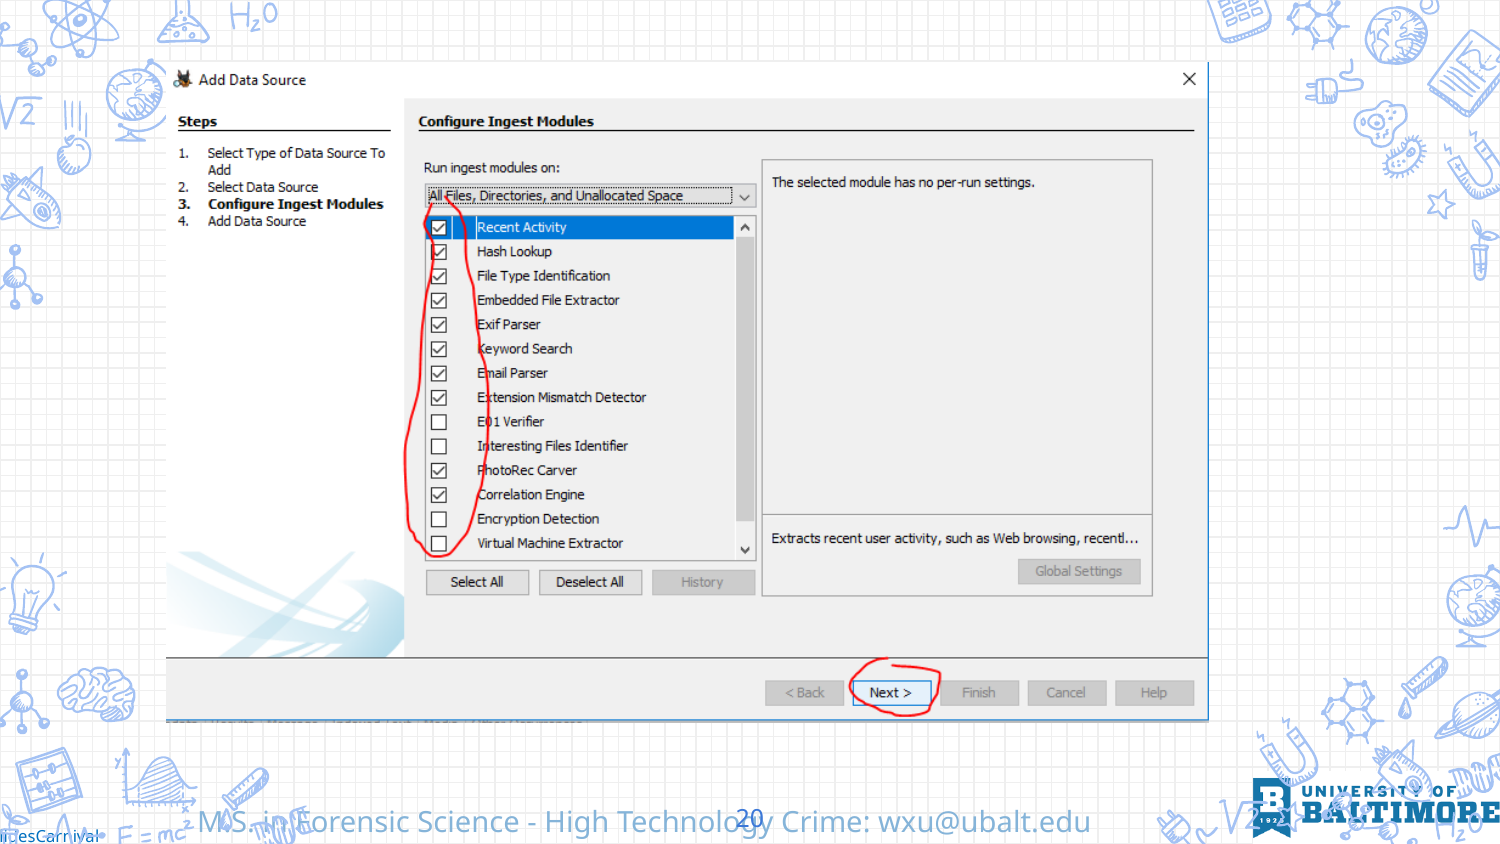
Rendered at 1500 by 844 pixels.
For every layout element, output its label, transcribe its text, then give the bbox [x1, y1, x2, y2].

picture [1471, 771, 1479, 786]
picture [1253, 771, 1500, 844]
picture [1388, 823, 1396, 835]
picture [1375, 780, 1390, 791]
picture [1354, 819, 1361, 827]
picture [1479, 779, 1483, 790]
slide_number 20 [705, 796, 795, 844]
picture [1481, 771, 1489, 788]
picture [1405, 773, 1430, 800]
picture [1408, 786, 1417, 792]
picture [166, 62, 1209, 724]
picture [1381, 771, 1421, 792]
picture [1342, 796, 1349, 806]
picture [1283, 771, 1308, 783]
